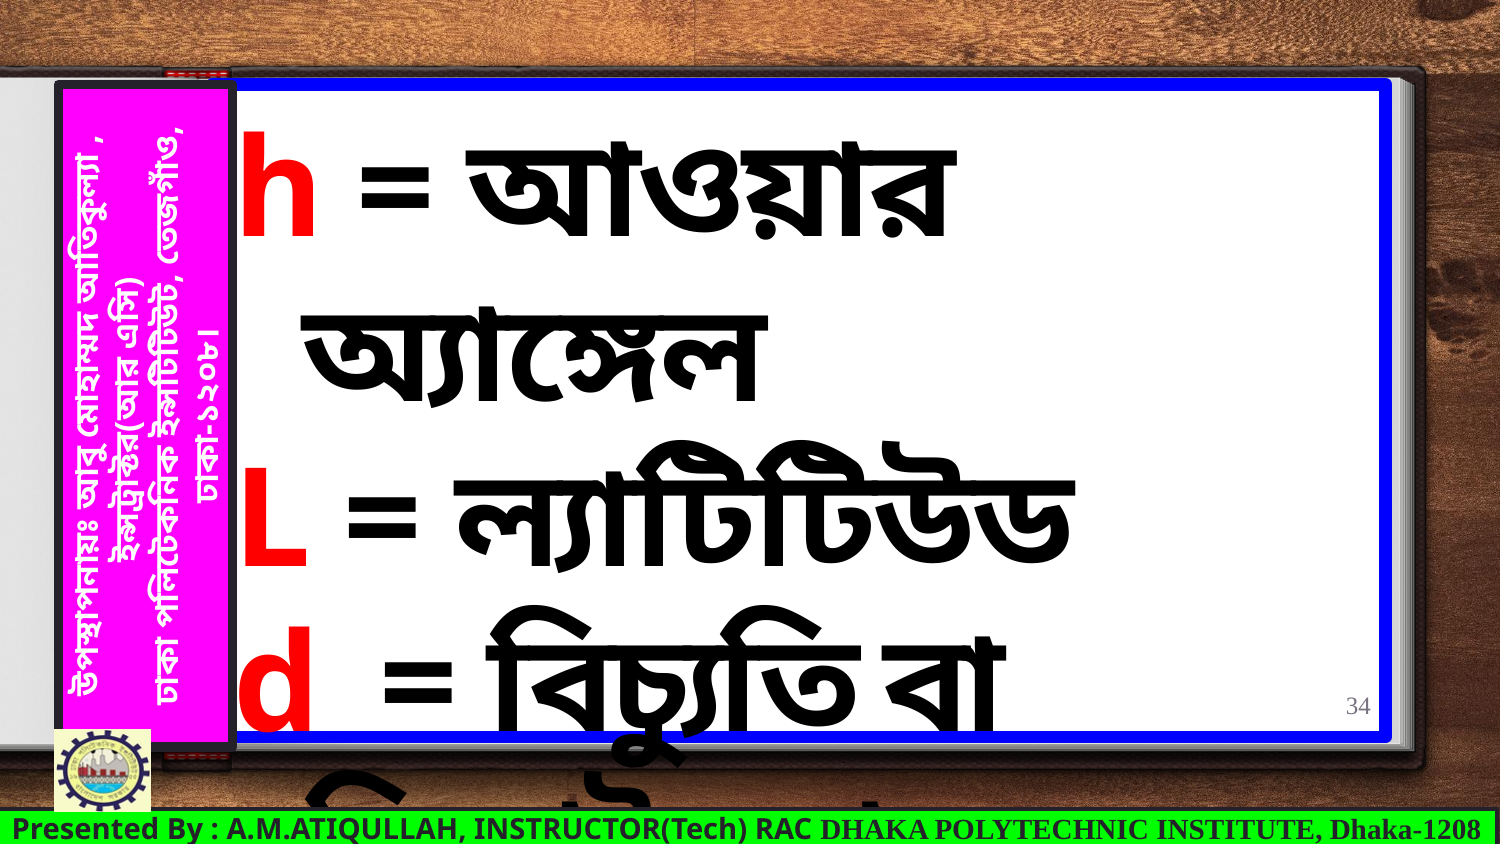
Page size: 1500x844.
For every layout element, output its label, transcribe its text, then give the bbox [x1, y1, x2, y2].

text_box Presented By : A.M.ATIQULLAH, INSTRUCTOR(Tech) RAC DHAKA POLYTECHNIC INSTITUTE, Dhaka-1208 [0, 807, 1499, 844]
subtitle h = আওয়ার অ্যাঙ্গেল L = ল্যাটিটিউড d = বিচ্যুতি বা ডিক্লাইনেশন [210, 82, 1388, 739]
picture [0, 0, 1500, 844]
text_box উপস্থাপনায়ঃ আবু মোহাম্মদ আতিকুল্যা , ইন্সট্রাক্টর(আর এসি) ঢাকা পলিটেকনিক ইন্সটিটিউট, তেজগাঁও, ঢাকা-১২০৮। [58, 84, 233, 747]
slide_number 34 [1295, 672, 1386, 737]
